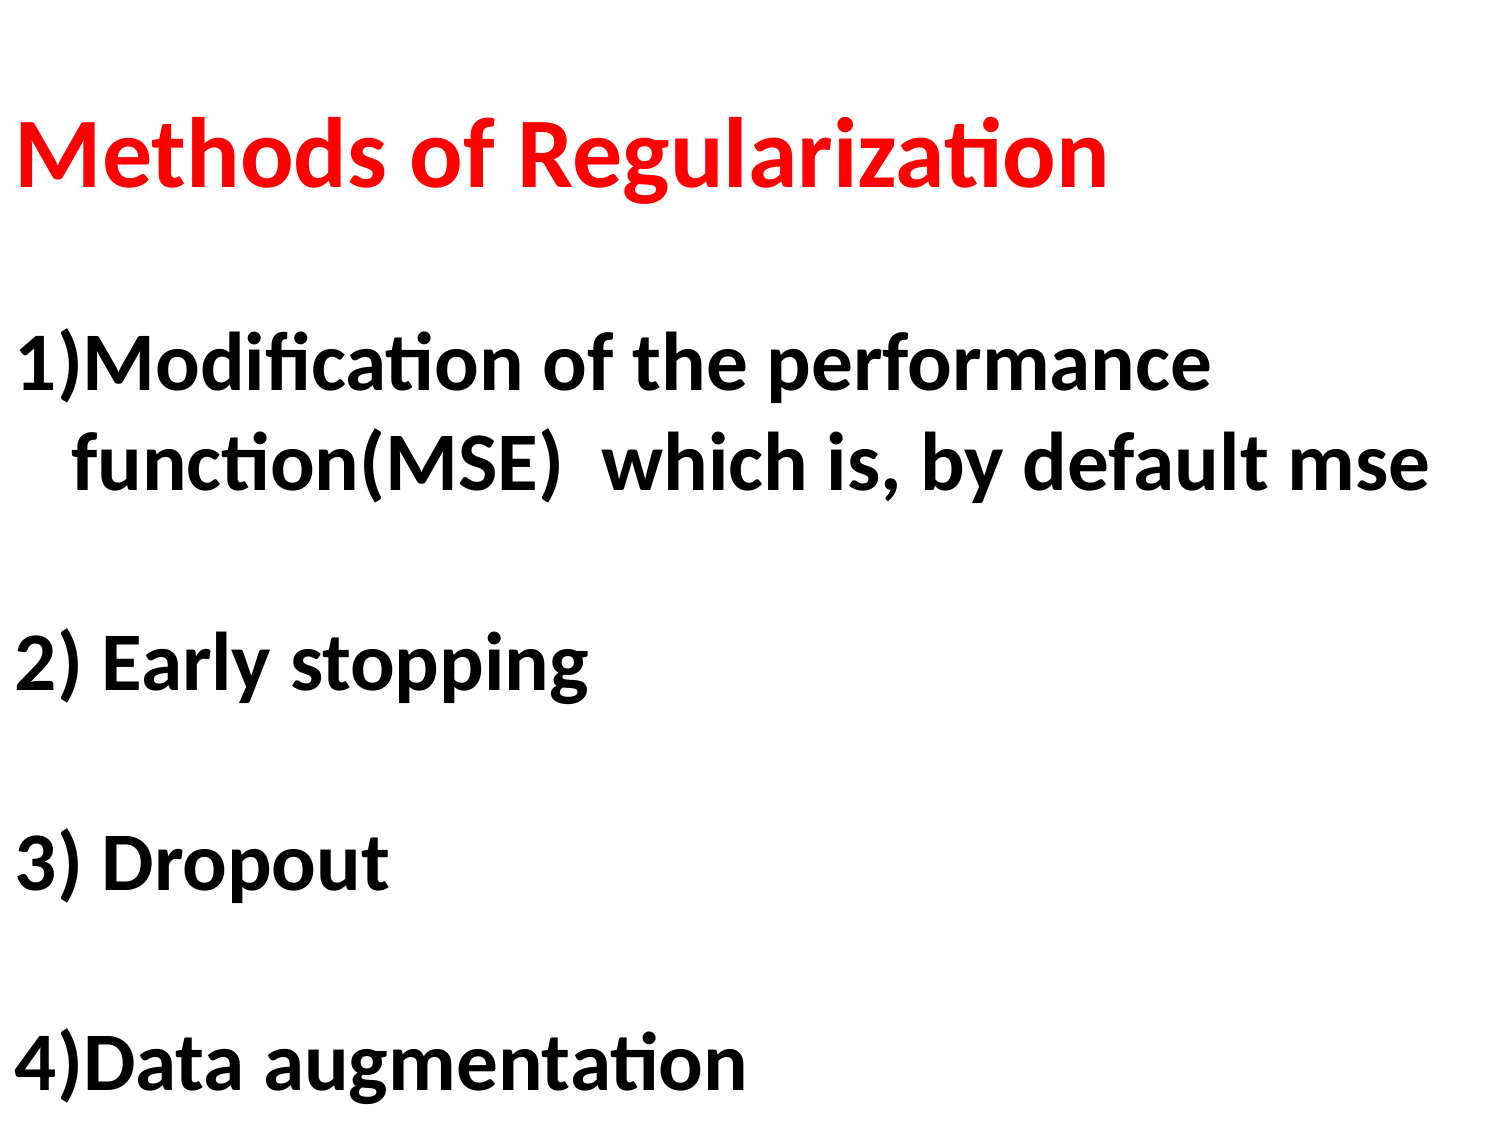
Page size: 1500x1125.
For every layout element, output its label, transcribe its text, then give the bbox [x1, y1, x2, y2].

text_box Methods of Regularization Modification of the performance function(MSE) which is, by default mse 2) Early stopping 3) Dropout 4)Data augmentation [0, 0, 1500, 1115]
